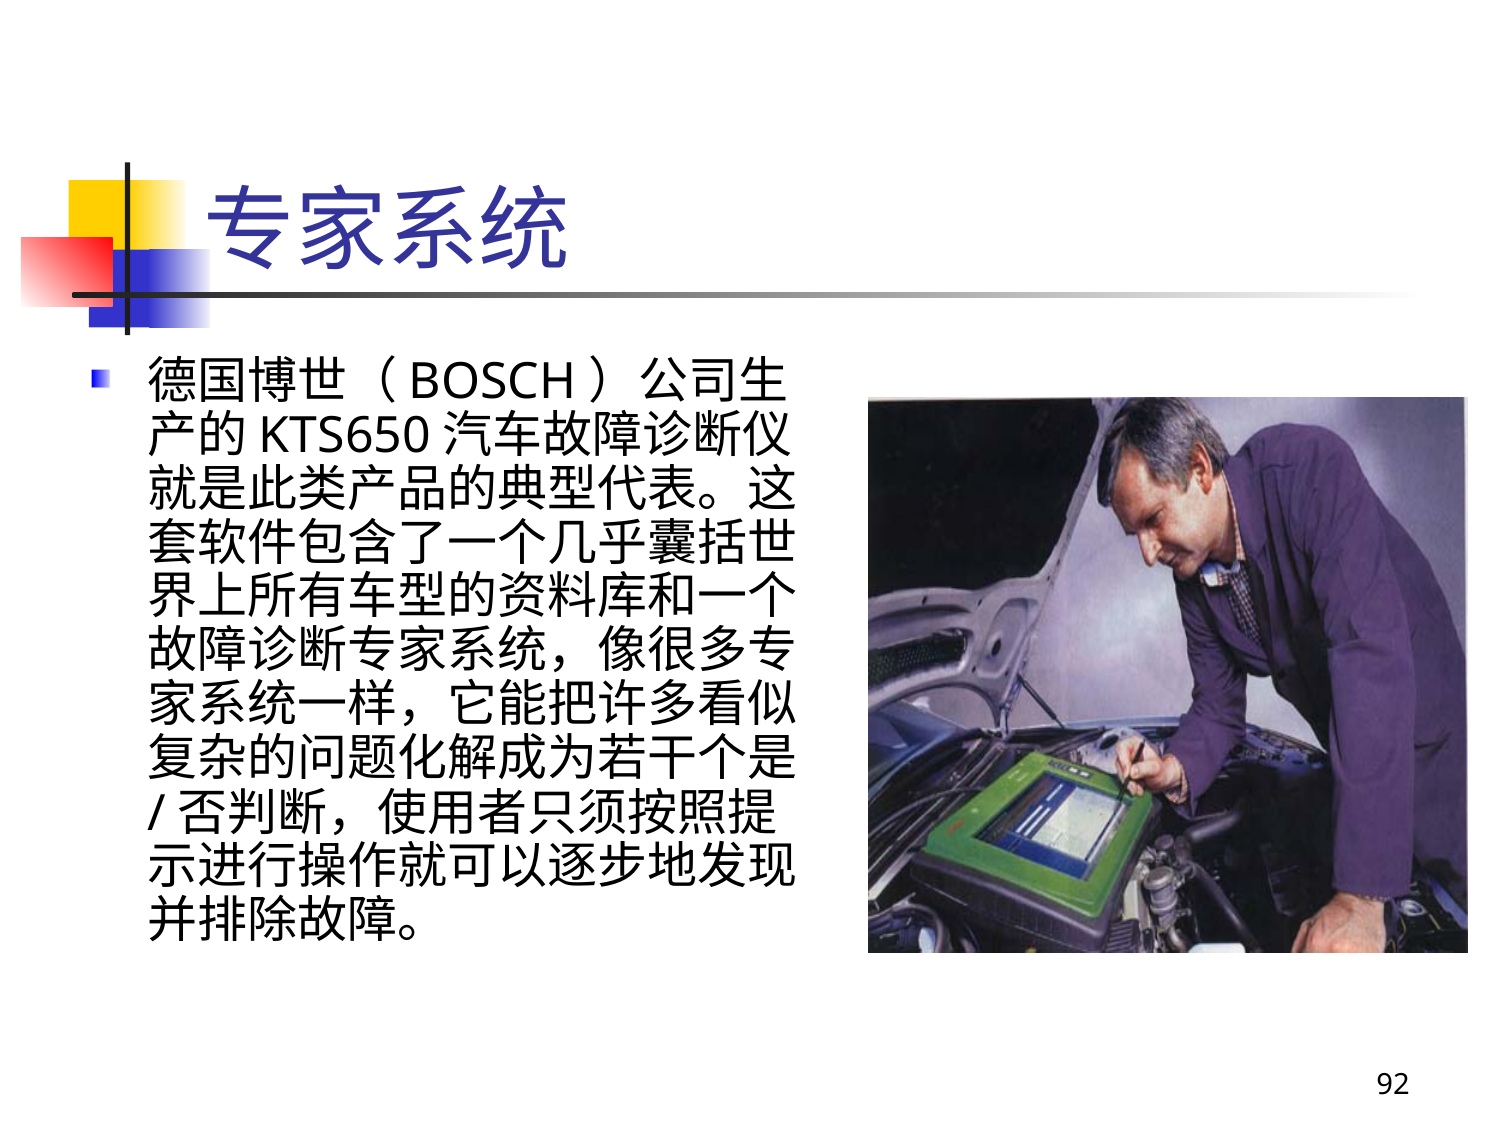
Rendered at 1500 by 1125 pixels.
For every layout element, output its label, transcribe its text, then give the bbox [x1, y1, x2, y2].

title 专家系统 [188, 101, 1468, 289]
list 德国博世（BOSCH）公司生产的KTS650汽车故障诊断仪就是此类产品的典型代表。这套软件包含了一个几乎囊括世界上所有车型的资料库和一个故障诊断专家系统，像很多专家系统一样，它能把许多看似复杂的问题化解成为若干个是/否判断，使用者只须按照提示进行操作就可以逐步地发现并排除故障。 [75, 347, 832, 1075]
slide_number 92 [1112, 1037, 1426, 1113]
picture [90, 368, 112, 390]
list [867, 396, 1468, 953]
